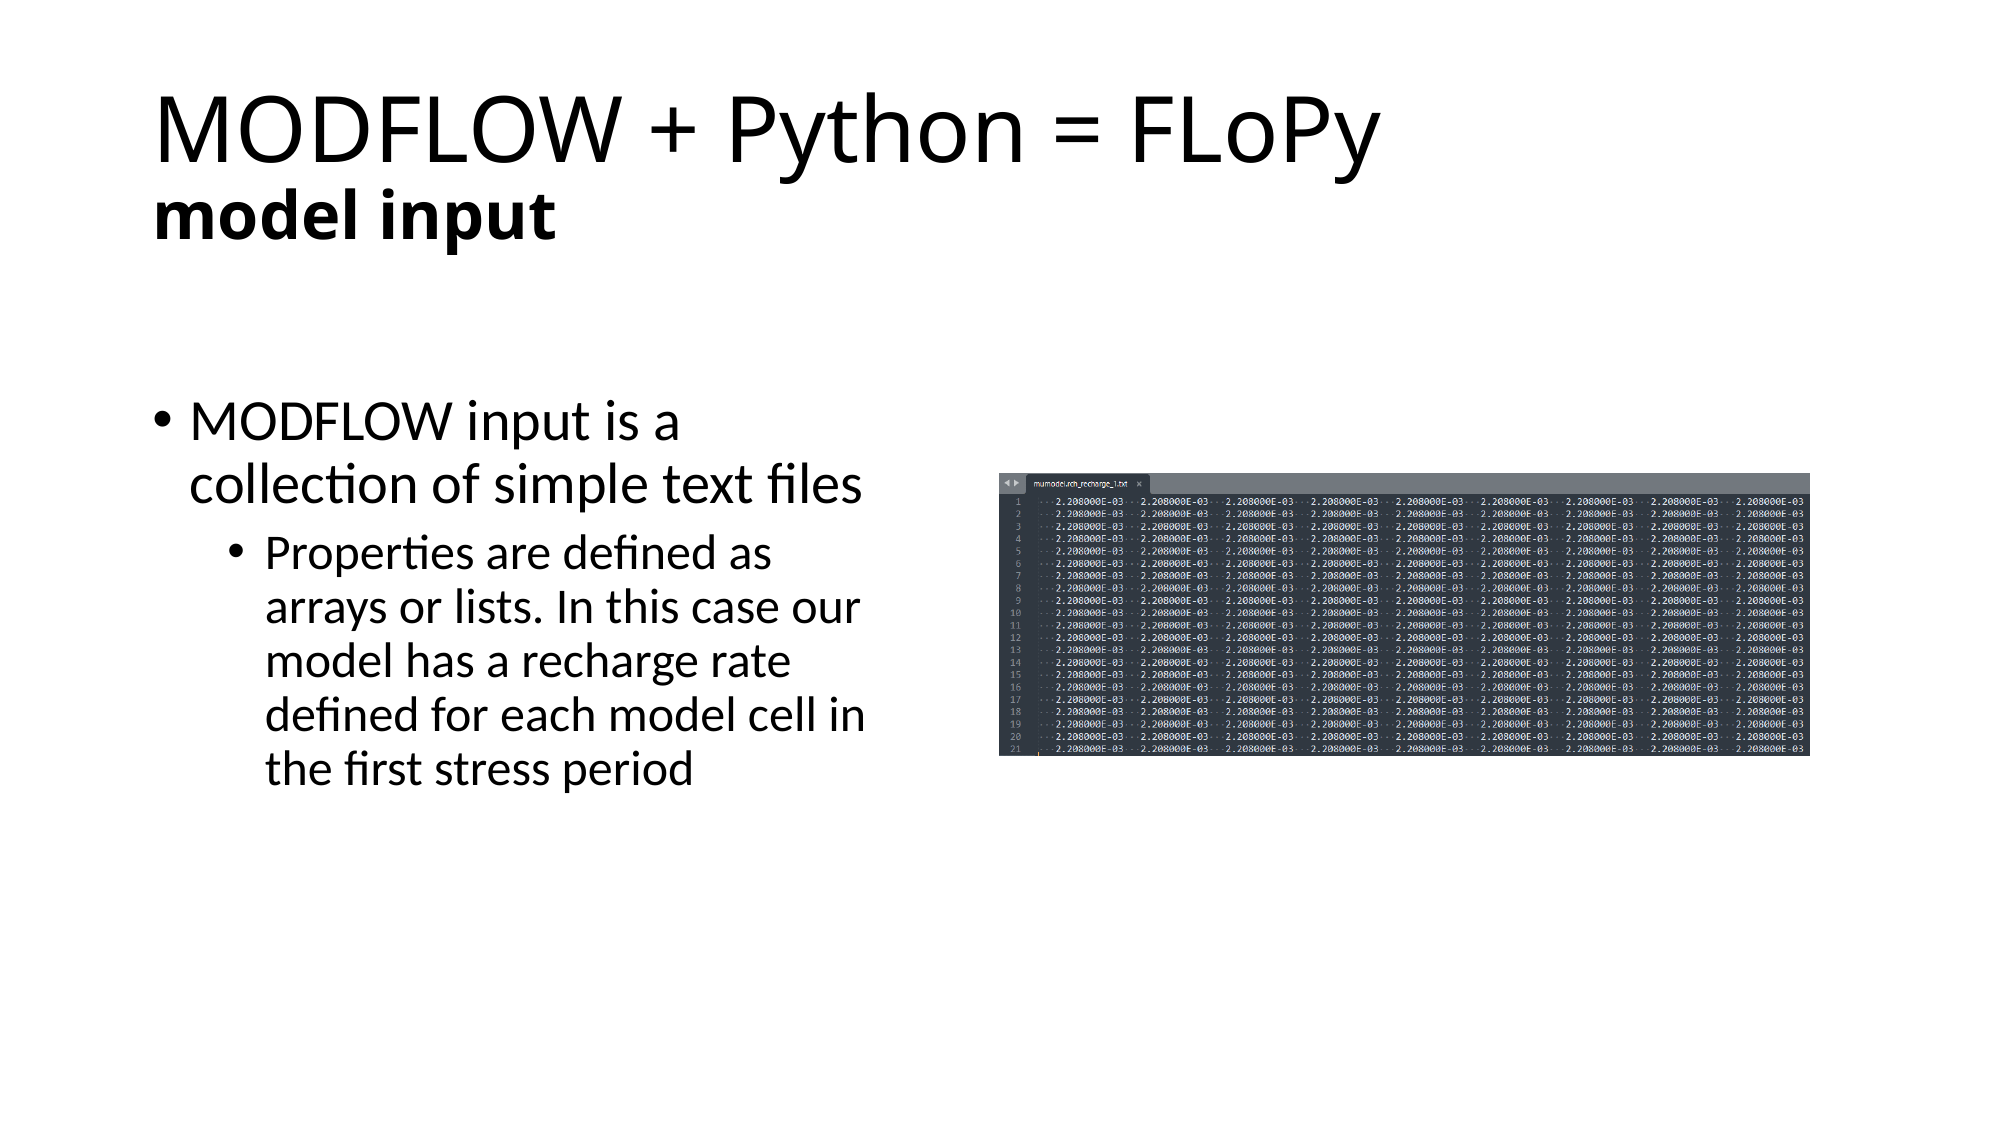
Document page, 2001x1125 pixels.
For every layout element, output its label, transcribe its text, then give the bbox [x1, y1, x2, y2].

picture [999, 473, 1810, 756]
list MODFLOW input is a collection of simple text files Properties are defined as arrays or lists. In this case our model has a recharge rate defined for each model cell in the first stress period [137, 382, 896, 1014]
title MODFLOW + Python = FLoPy model input [137, 59, 1863, 278]
